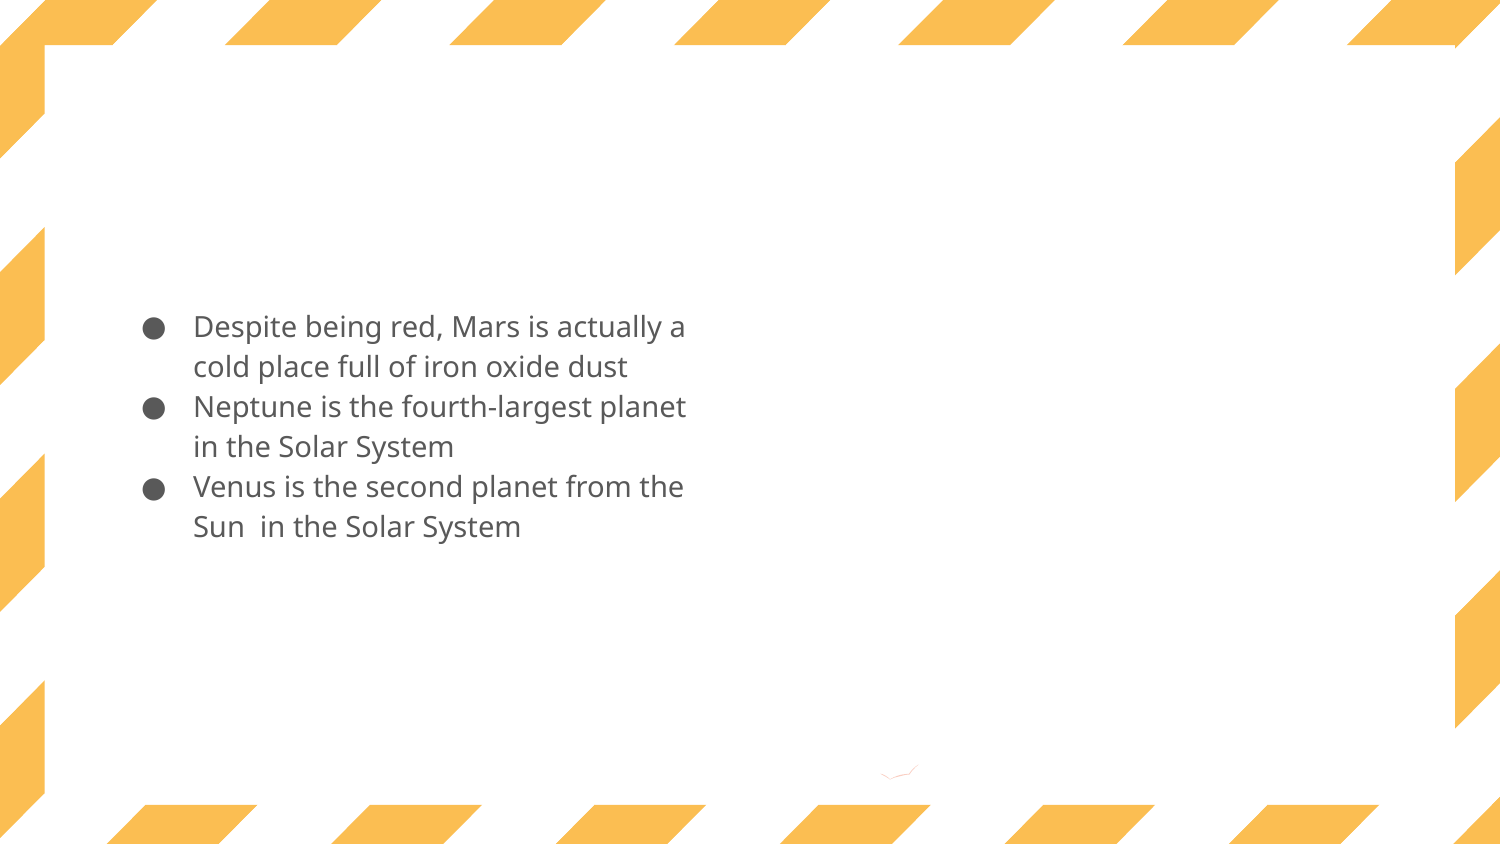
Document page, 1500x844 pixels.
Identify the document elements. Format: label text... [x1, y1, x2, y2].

list Despite being red, Mars is actually a cold place full of iron oxide dust Neptune is the fourth-largest planet in the Solar System Venus is the second planet from the Sun in the Solar System [118, 287, 709, 593]
